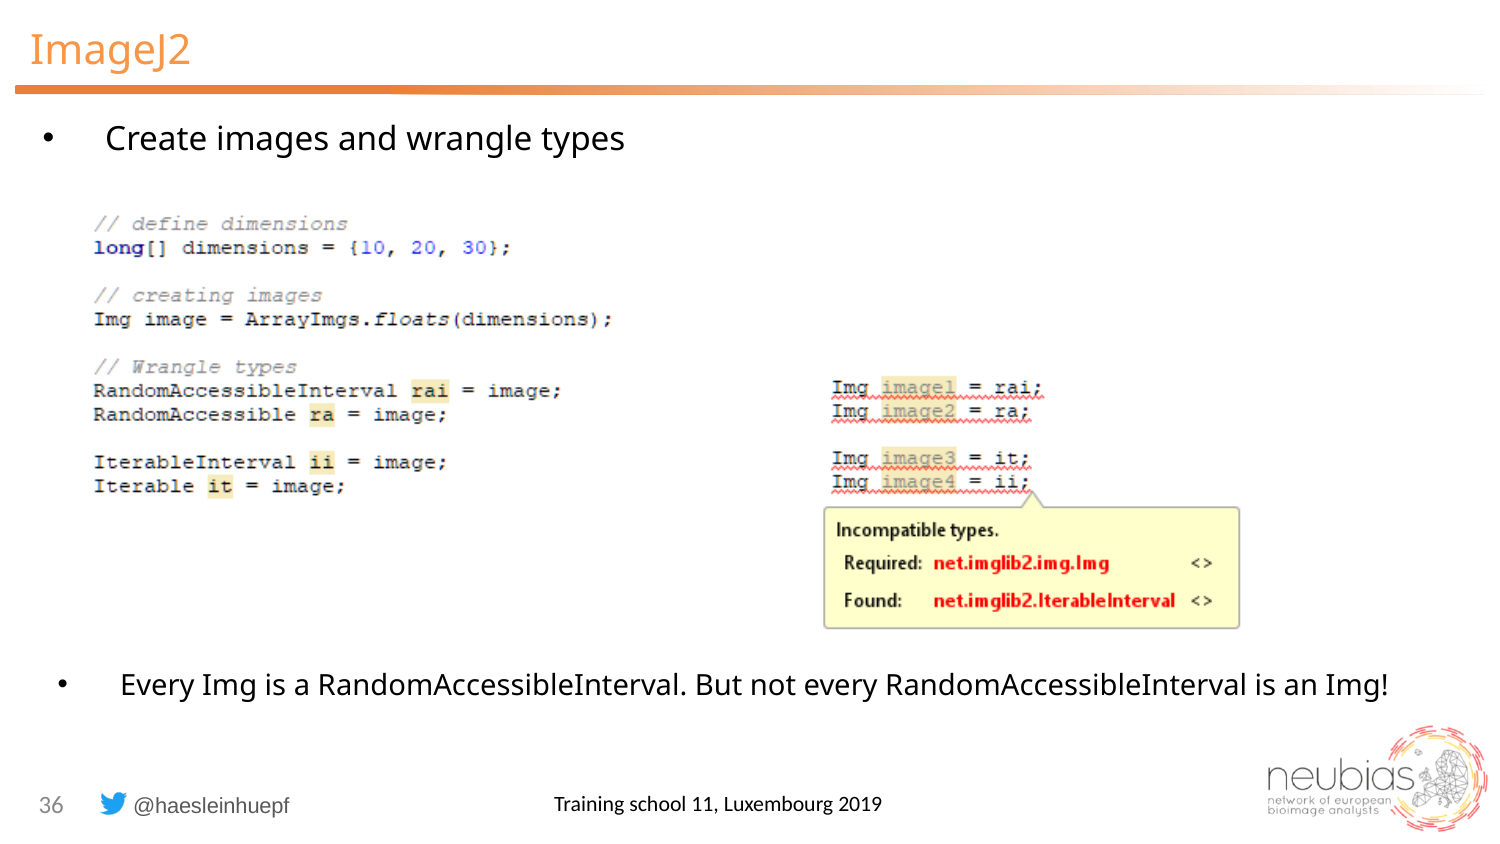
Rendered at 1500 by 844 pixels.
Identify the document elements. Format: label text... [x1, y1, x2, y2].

picture [92, 783, 135, 823]
picture [84, 207, 626, 503]
list Create images and wrangle types [15, 102, 1485, 191]
picture [1258, 739, 1489, 834]
text_box Every Img is a RandomAccessibleInterval. But not every RandomAccessibleInterval is an Img! [30, 650, 1500, 739]
picture [819, 370, 1246, 634]
title ImageJ2 [15, 10, 1485, 85]
